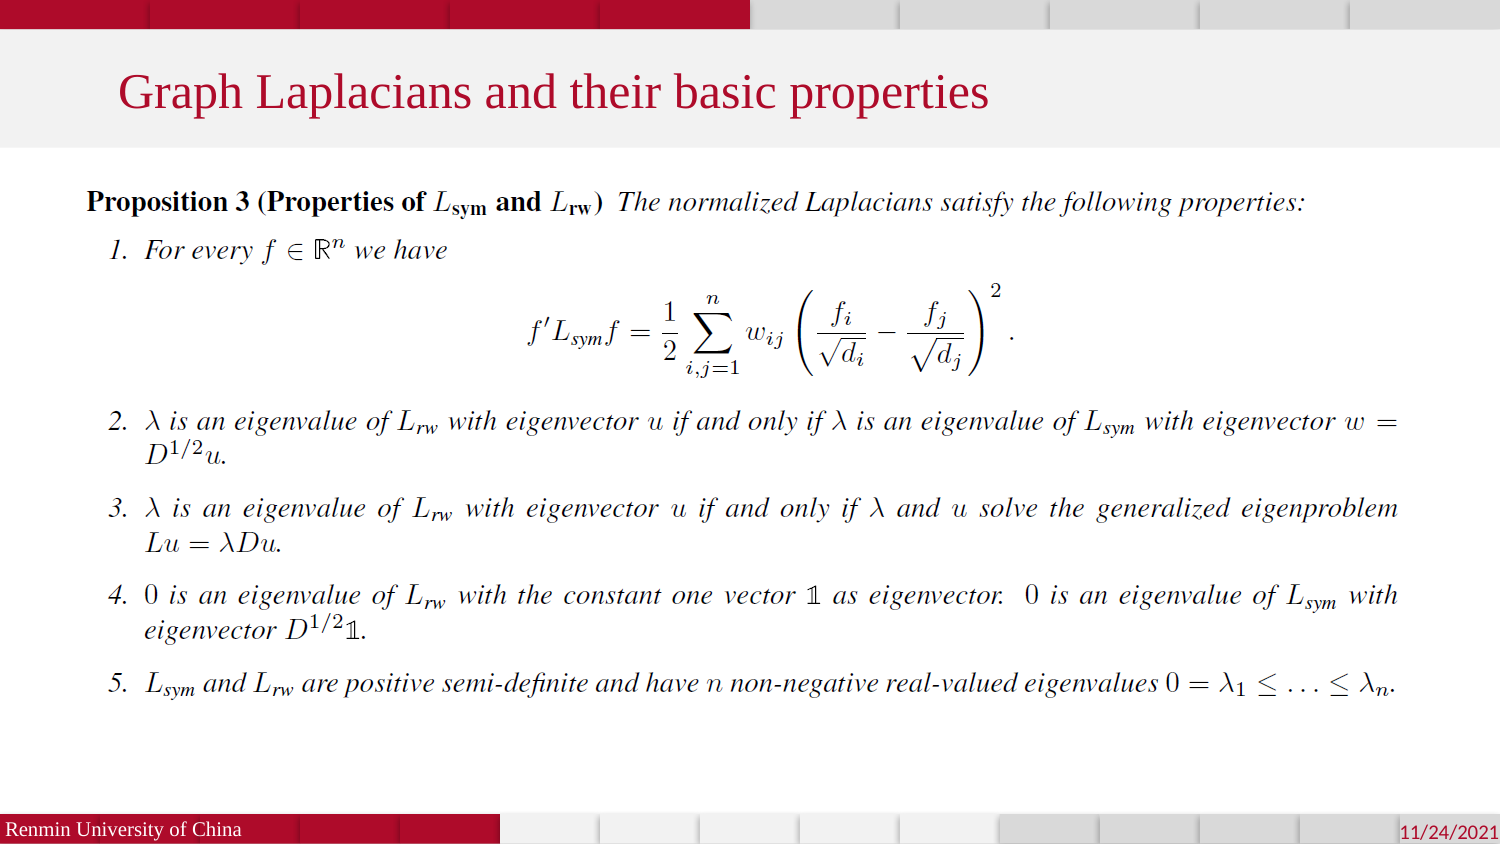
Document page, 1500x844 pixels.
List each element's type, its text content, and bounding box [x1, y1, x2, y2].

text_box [999, 813, 1500, 844]
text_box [751, 0, 1500, 30]
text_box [0, 0, 751, 30]
text_box [0, 37, 1500, 148]
picture [85, 176, 1415, 706]
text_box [499, 813, 998, 844]
text_box Graph Laplacians and their basic properties [118, 58, 1069, 119]
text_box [0, 813, 498, 844]
